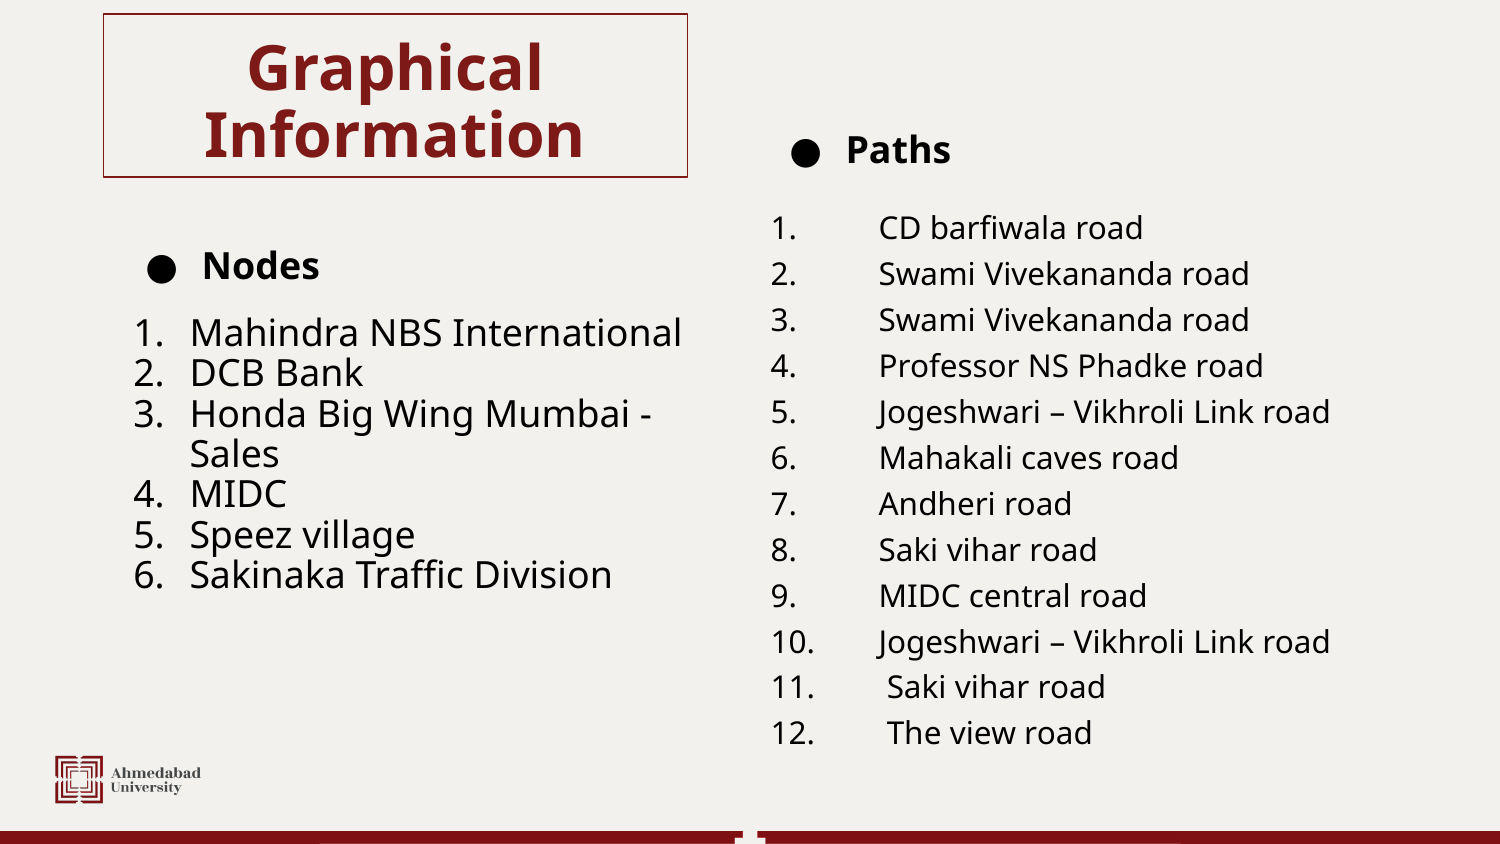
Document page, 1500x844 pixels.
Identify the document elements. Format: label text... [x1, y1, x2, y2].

list Nodes [115, 191, 750, 294]
picture [44, 742, 213, 817]
picture [0, 831, 1500, 844]
list Mahindra NBS International DCB Bank Honda Big Wing Mumbai - Sales MIDC Speez village Sakinaka Traffic Division [103, 308, 738, 762]
title Graphical Information [103, 14, 688, 178]
list Paths [759, 75, 1398, 178]
list 1. CD barfiwala road 2. Swami Vivekananda road 3. Swami Vivekananda road 4. Professor NS Phadke road 5. Jogeshwari – Vikhroli Link road 6. Mahakali caves road 7. Andheri road 8. Saki vihar road 9. MIDC central road 10. Jogeshwari – Vikhroli Link road 11. Saki vihar road 12. The view road [759, 206, 1398, 762]
